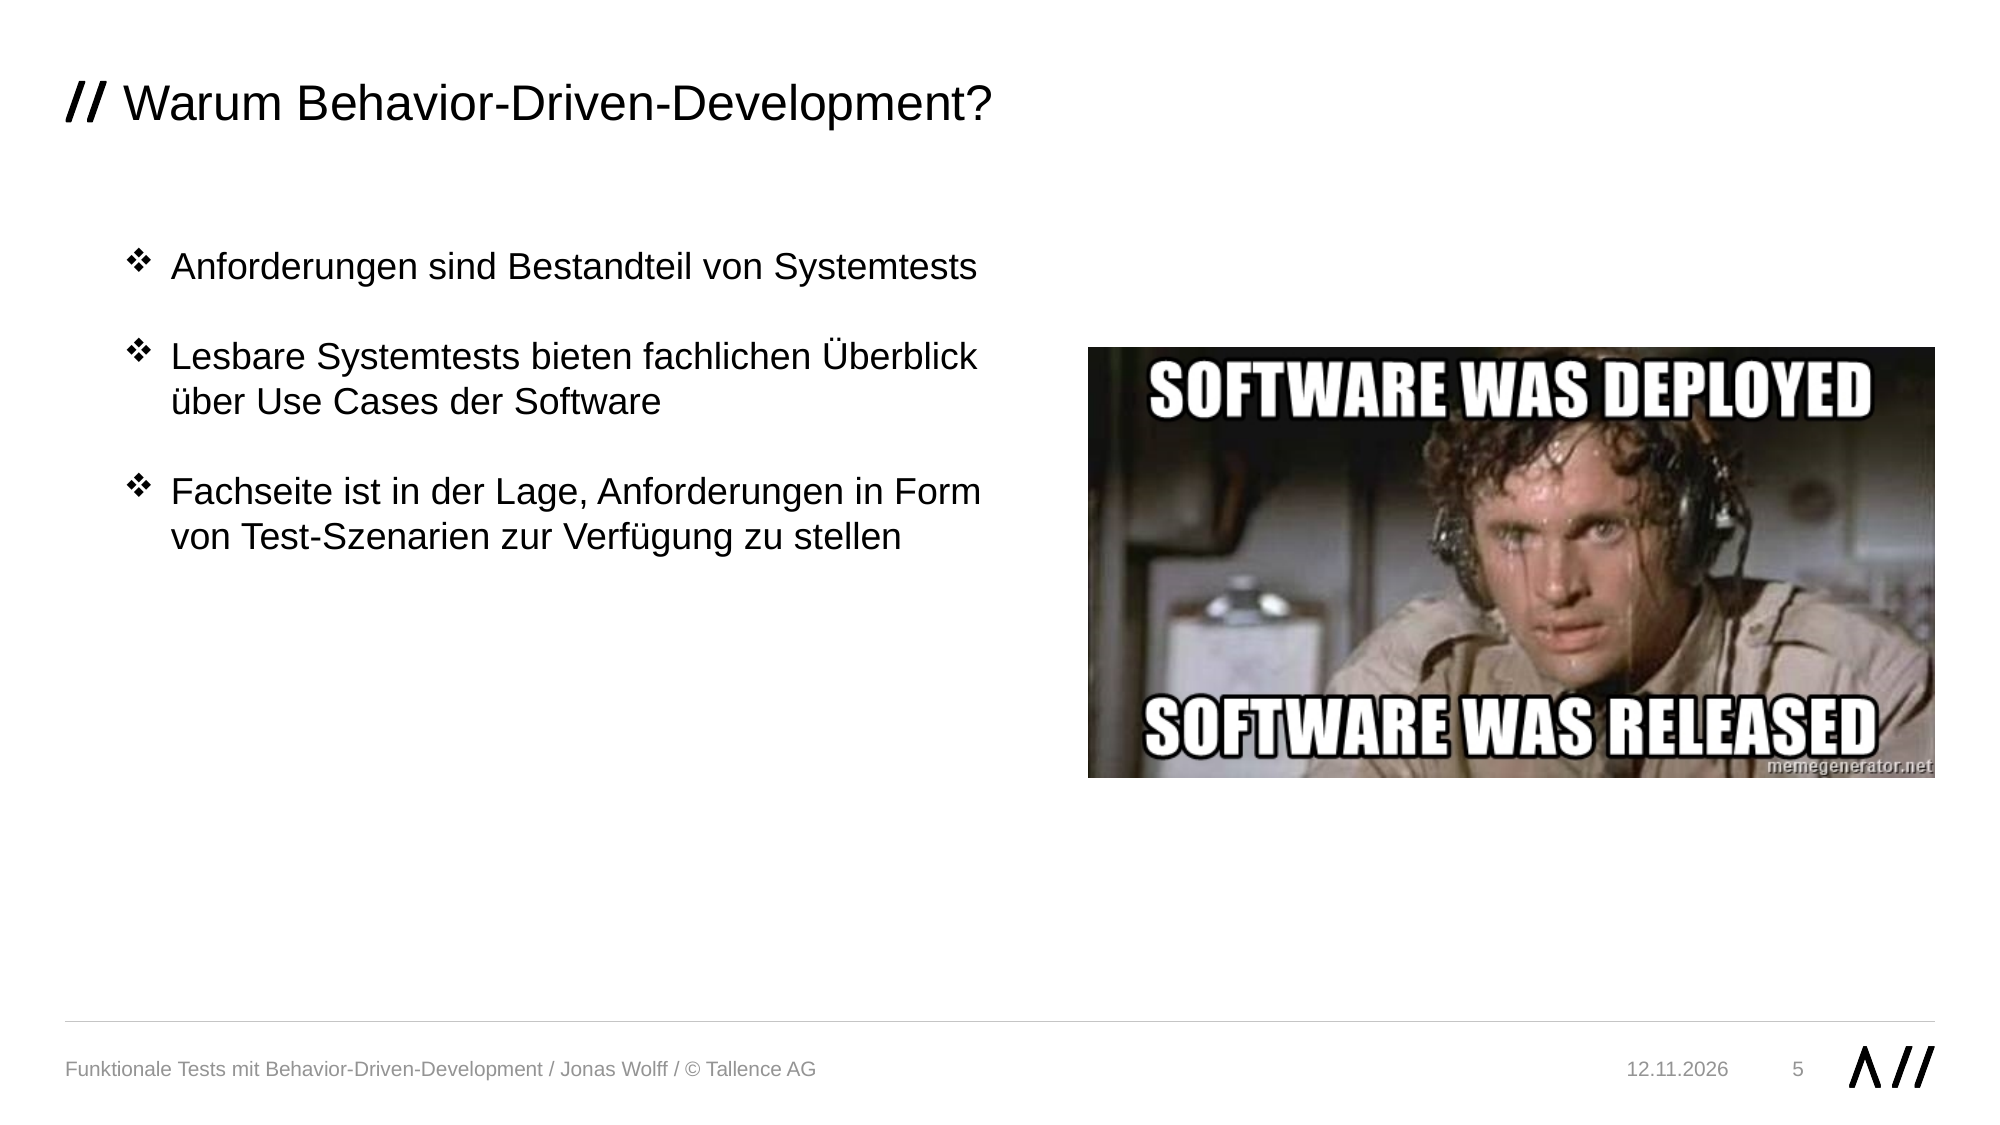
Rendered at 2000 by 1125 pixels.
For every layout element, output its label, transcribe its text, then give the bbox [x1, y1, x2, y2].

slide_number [1615, 1038, 1729, 1098]
footer Funktionale Tests mit Behavior-Driven-Development / Jonas Wolff / © Tallence AG [64, 1038, 977, 1098]
list Anforderungen sind Bestandteil von Systemtests Lesbare Systemtests bieten fachlichen Überblick über Use Cases der Software Fachseite ist in der Lage, Anforderungen in Form von Test-Szenarien zur Verfügung zu stellen [124, 242, 997, 928]
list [1088, 347, 1935, 778]
slide_number 5 [1757, 1038, 1804, 1098]
title Warum Behavior-Driven-Development? [124, 76, 1935, 132]
picture [1849, 1046, 1935, 1088]
